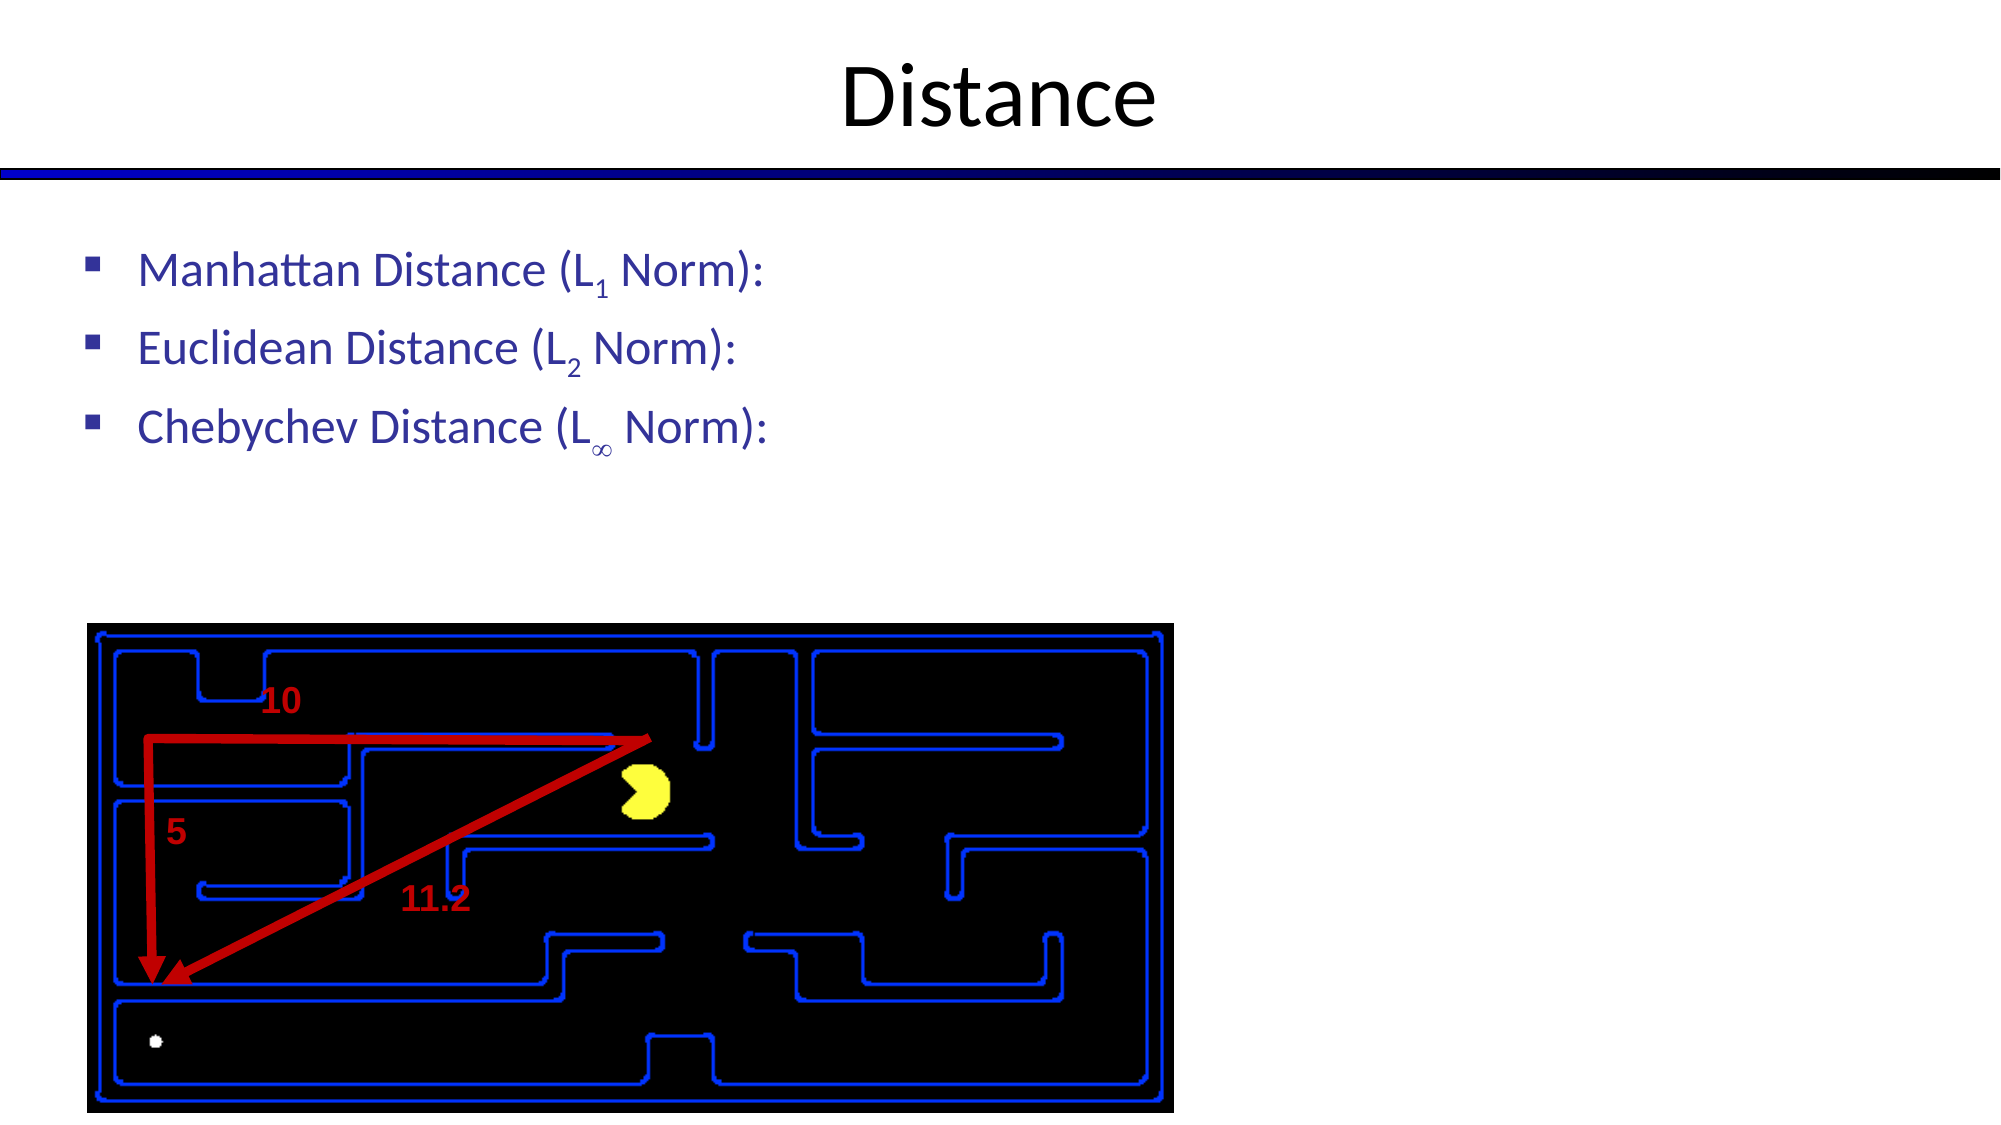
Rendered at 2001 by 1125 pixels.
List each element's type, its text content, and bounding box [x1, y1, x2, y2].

text_box Manhattan Distance (L1 Norm): Euclidean Distance (L2 Norm): Chebychev Distance (L Norm): [66, 229, 1934, 1005]
picture [87, 623, 1175, 1113]
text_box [147, 668, 645, 985]
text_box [161, 737, 651, 985]
text_box Distance [0, 0, 2000, 184]
